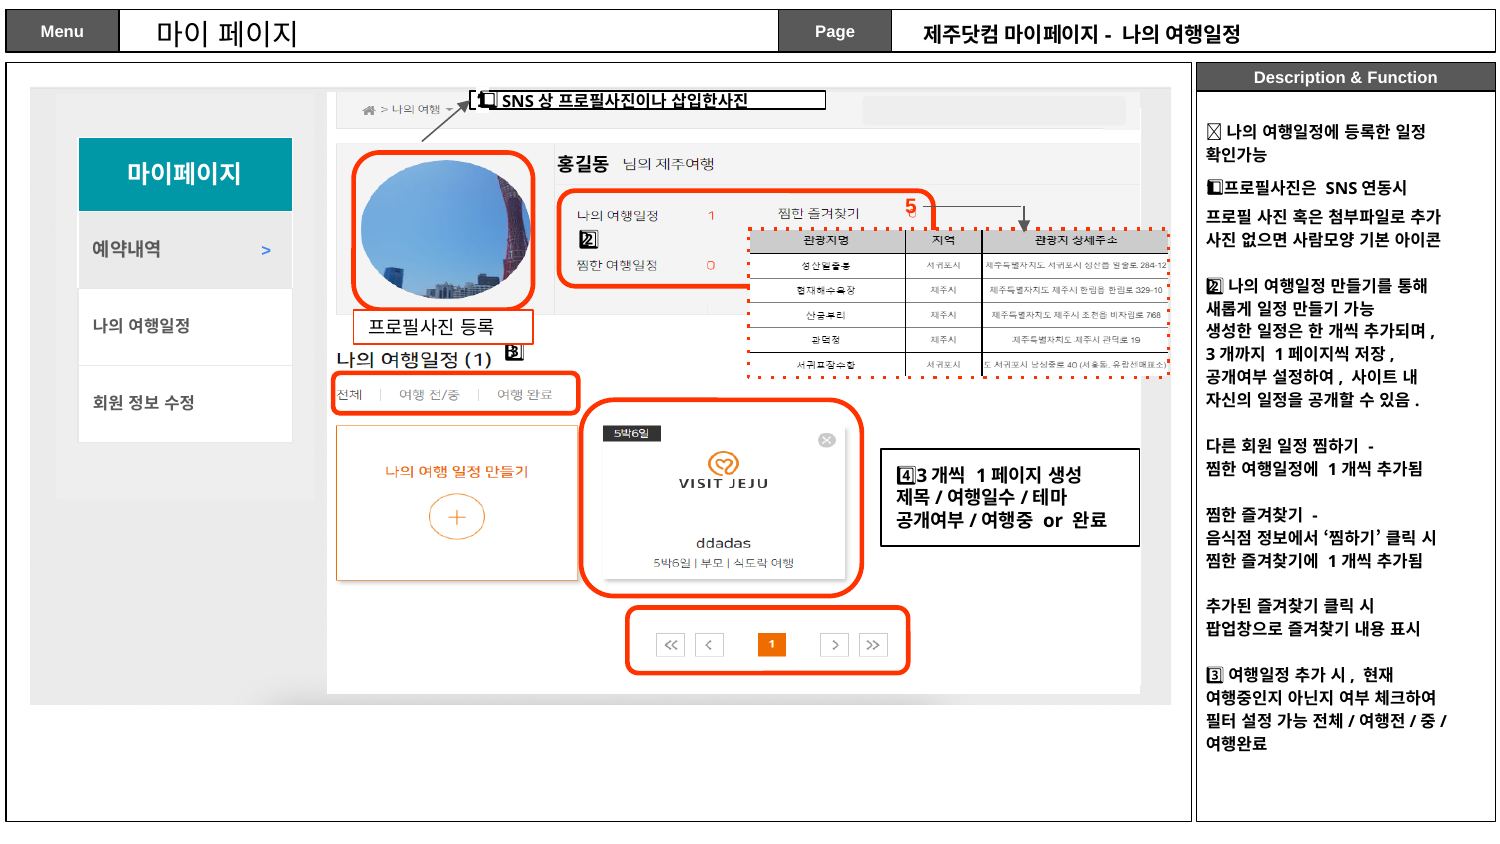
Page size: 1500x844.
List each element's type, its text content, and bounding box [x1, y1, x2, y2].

text_box ✅나의 여행일정에 등록한 일정 확인가능 1️⃣ 프로필사진은 SNS연동시 프로필 사진 혹은 첨부파일로 추가 사진 없으면 사람모양 기본 아이콘 2️⃣나의 여행일정 만들기를 통해 새롭게 일정 만들기 가능 생성한 일정은 한 개씩 추가되며, 3개까지 1페이지씩 저장, 공개여부 설정하여, 사이트 내 자신의 일정을 공개할 수 있음. 다른 회원 일정 찜하기 - 찜한 여행일정에 1개씩 추가됨 찜한 즐겨찾기 - 음식점 정보에서 ‘찜하기’ 클릭 시 찜한 즐겨찾기에 1개씩 추가됨 추가된 즐겨찾기 클릭 시 팝업창으로 즐겨찾기 내용 표시 3️⃣여행일정 추가 시, 현재 여행중인지 아닌지 여부 체크하여 필터 설정 가능 전체/여행전/중/ 여행완료 [1190, 104, 1491, 838]
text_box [421, 105, 471, 142]
text_box 제주닷컴 마이페이지- 나의 여행일정 [908, 14, 1450, 54]
picture [29, 81, 1172, 706]
text_box 마이 페이지 [141, 1, 750, 67]
